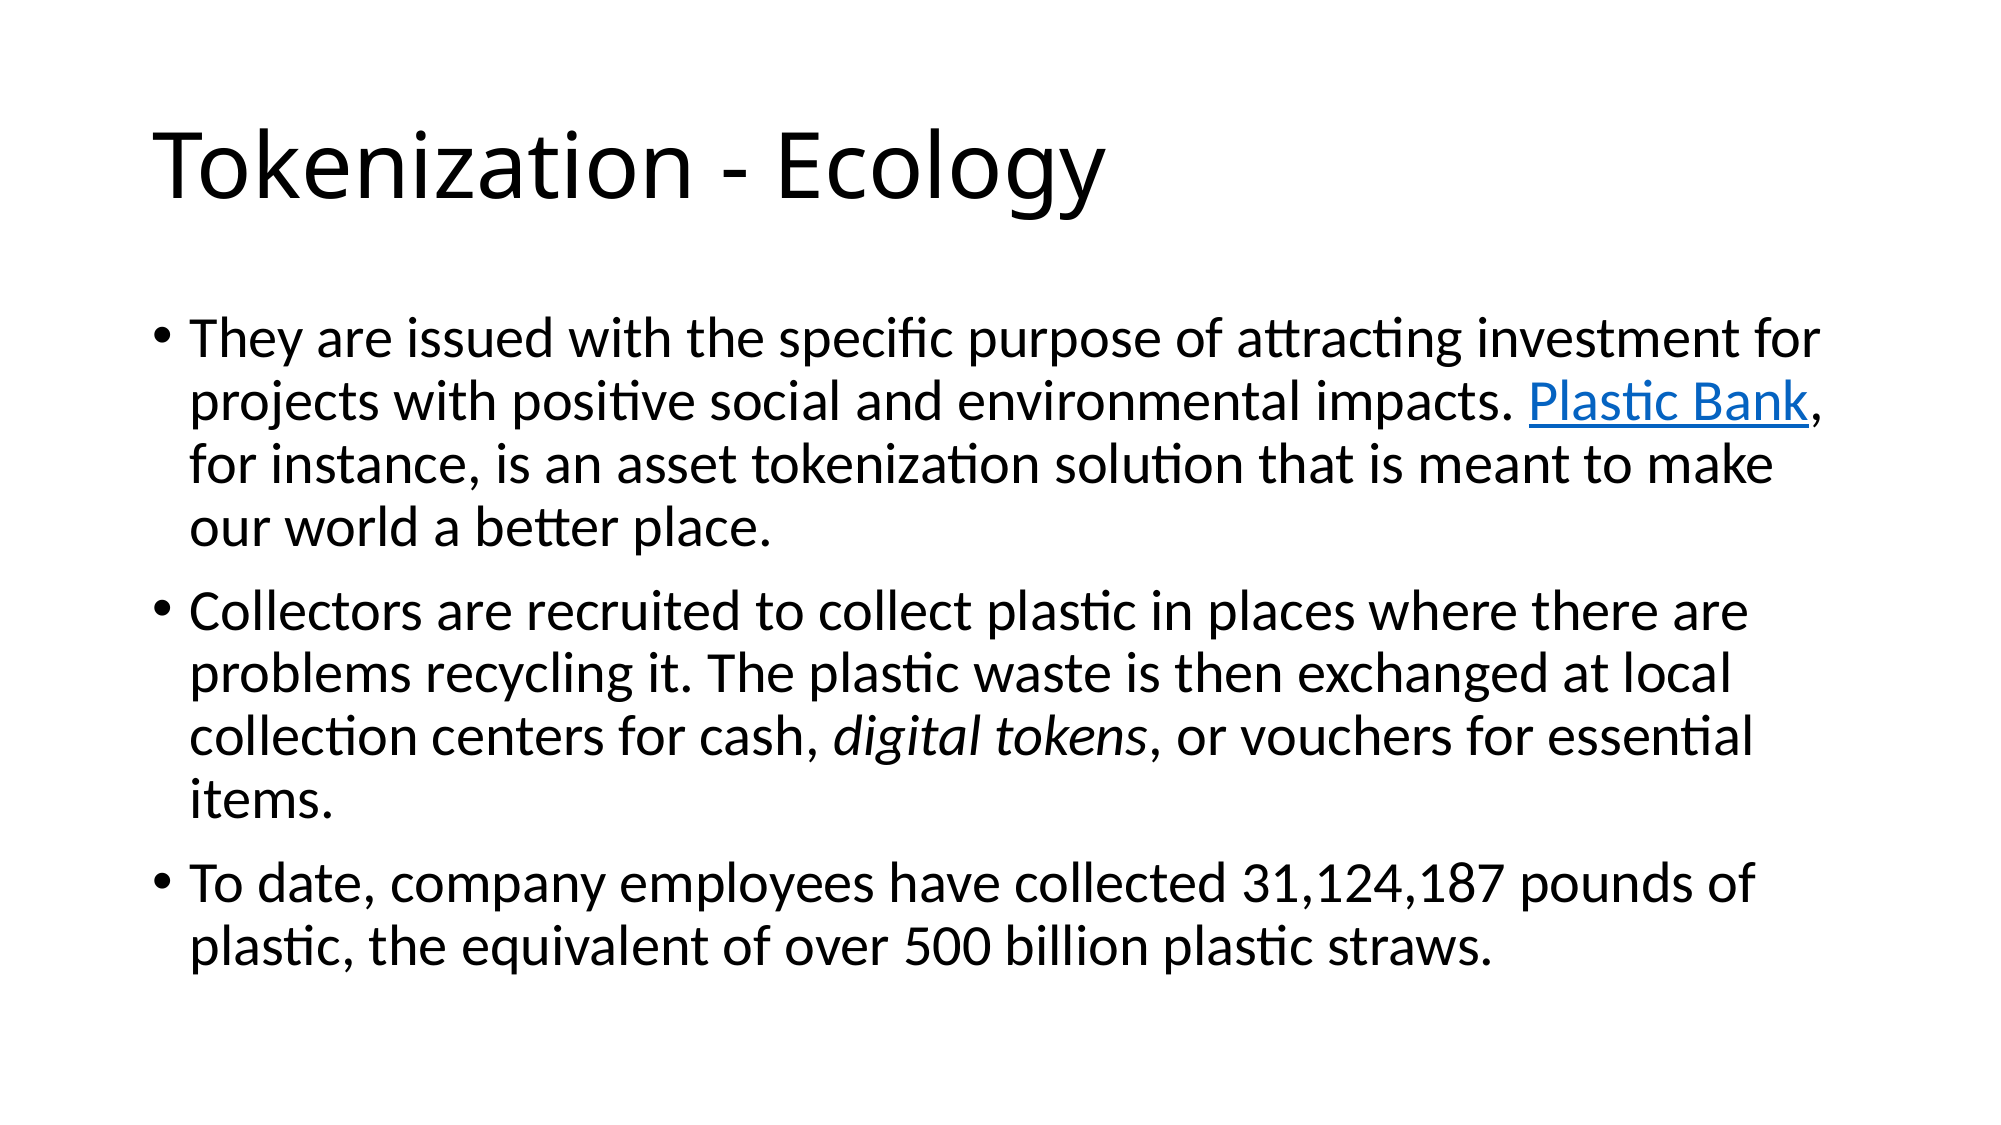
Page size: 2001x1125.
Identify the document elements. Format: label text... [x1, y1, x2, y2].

list They are issued with the specific purpose of attracting investment for projects with positive social and environmental impacts. Plastic Bank, for instance, is an asset tokenization solution that is meant to make our world a better place. Collectors are recruited to collect plastic in places where there are problems recycling it. The plastic waste is then exchanged at local collection centers for cash, digital tokens, or vouchers for essential items. To date, company employees have collected 31,124,187 pounds of plastic, the equivalent of over 500 billion plastic straws. [137, 299, 1863, 1014]
title Tokenization - Ecology [137, 59, 1863, 278]
